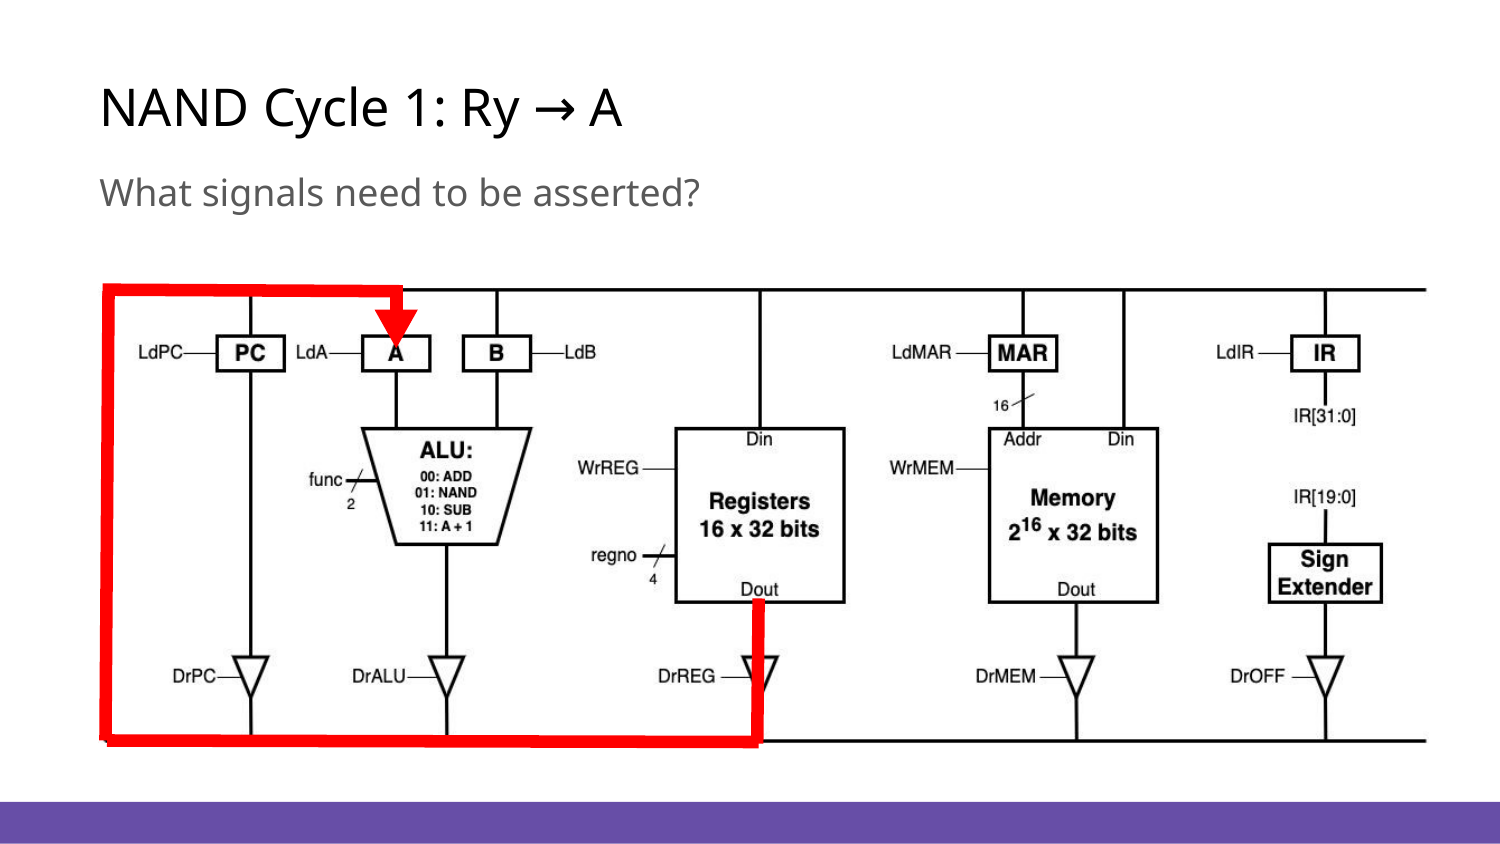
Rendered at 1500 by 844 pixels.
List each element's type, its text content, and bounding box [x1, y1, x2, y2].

text_box What signals need to be asserted? [97, 166, 817, 214]
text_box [98, 284, 1429, 744]
title NAND Cycle 1: Ry → A [97, 71, 1067, 216]
